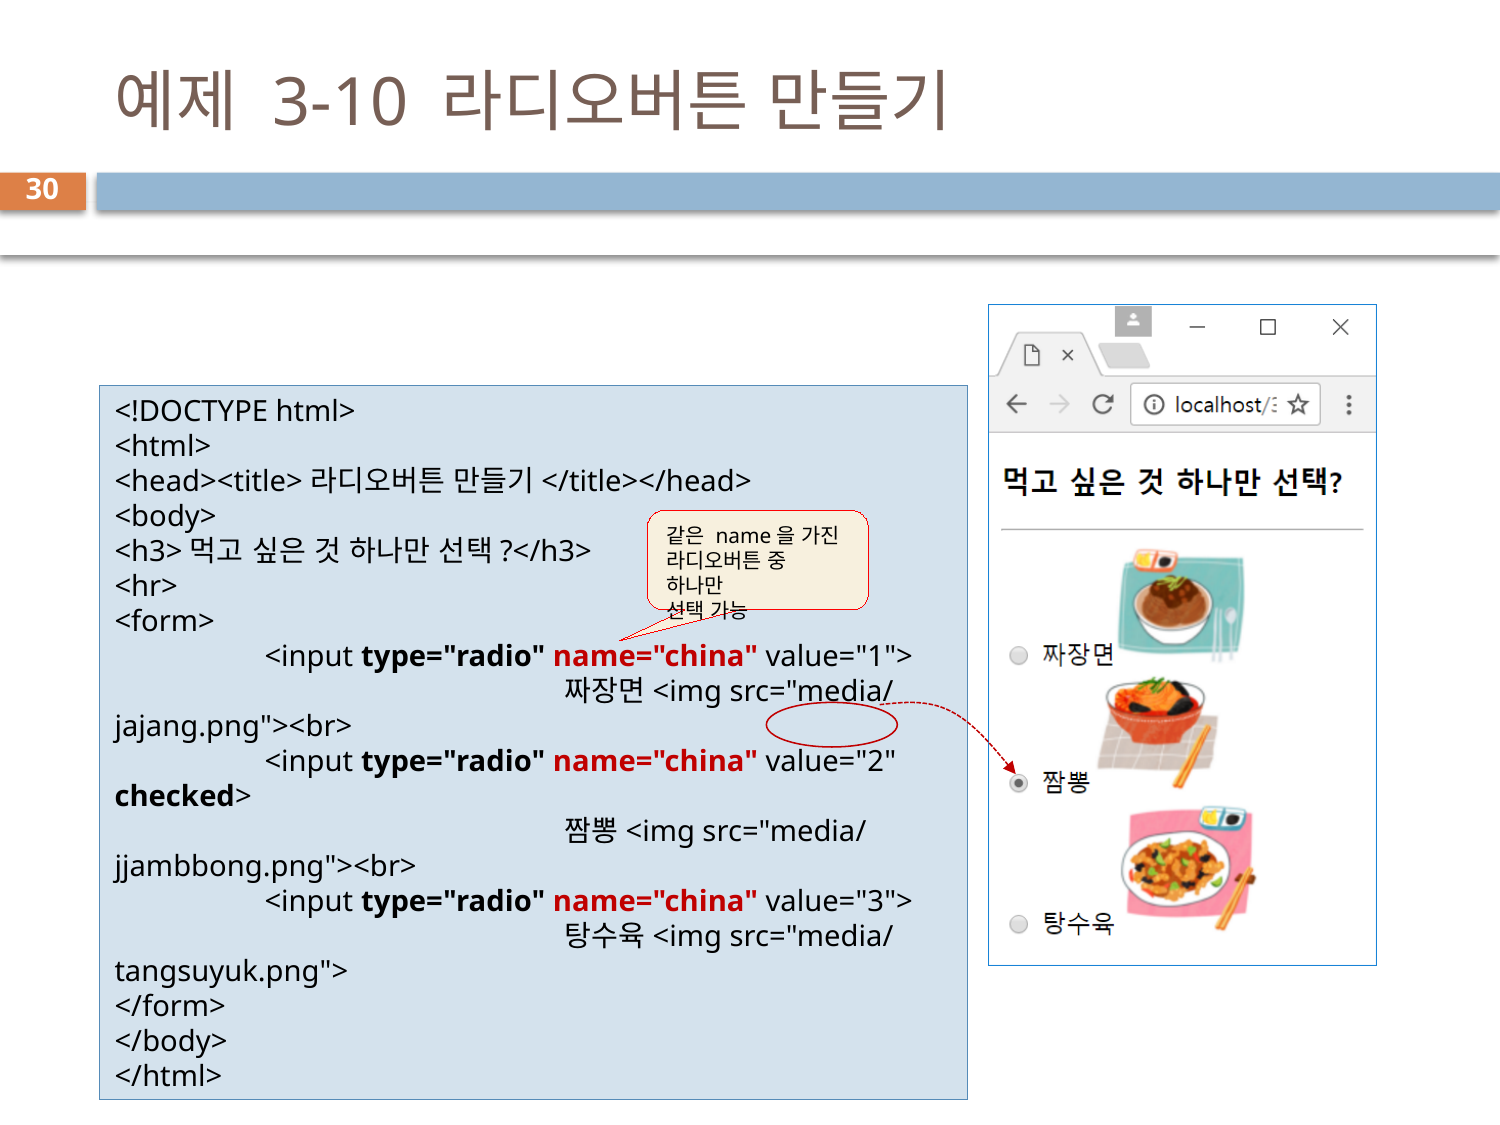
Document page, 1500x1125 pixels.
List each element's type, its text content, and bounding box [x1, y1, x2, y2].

title 예제 3-10 라디오버튼 만들기 [99, 37, 1438, 161]
text_box <!DOCTYPE html> <html> <head><title>라디오버튼 만들기</title></head> <body> <h3>먹고 싶은 것 하나만 선택?</h3> <hr> <form> <input type="radio" name="china" value="1"> 짜장면<img src="media/jajang.png"><br> <input type="radio" name="china" value="2" checked> 짬뽕<img src="media/jjambbong.png"><br> <input type="radio" name="china" value="3"> 탕수육<img src="media/tangsuyuk.png"> </form> </body> </html> [99, 385, 968, 1100]
text_box [879, 700, 982, 757]
text_box 같은 name을 가진 라디오버튼 중 하나만 선택 가능 [619, 510, 869, 641]
slide_number 31 [0, 170, 87, 211]
text_box [764, 700, 899, 749]
picture [988, 304, 1378, 967]
